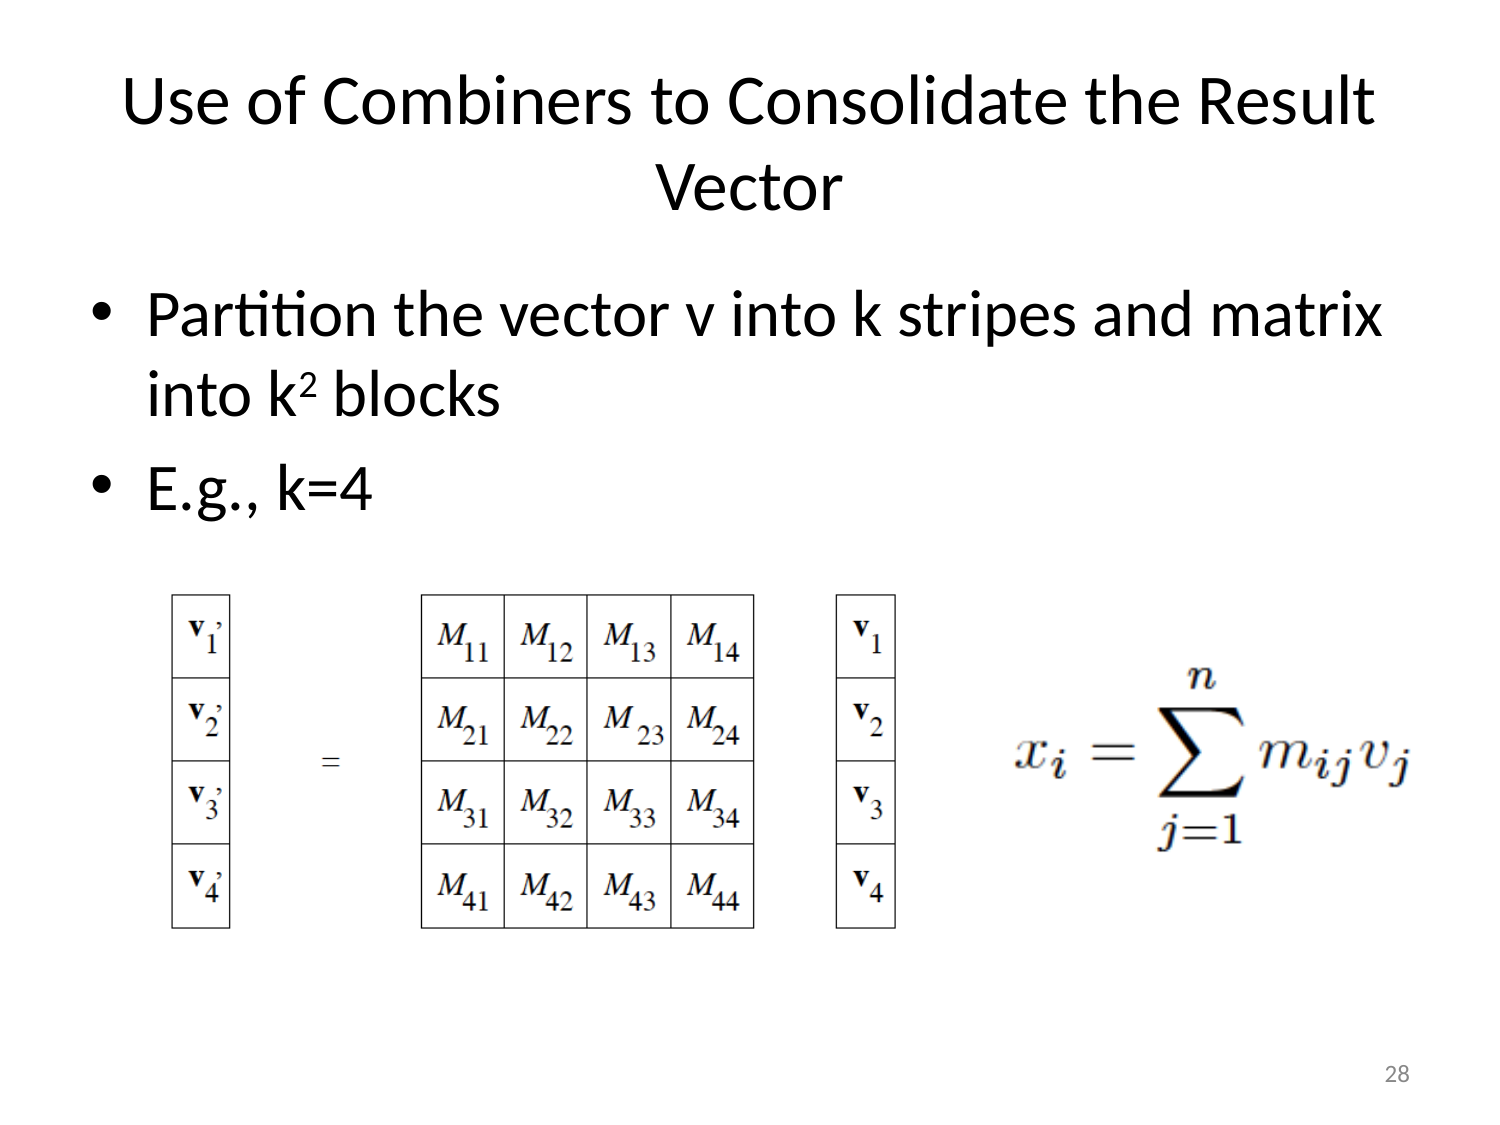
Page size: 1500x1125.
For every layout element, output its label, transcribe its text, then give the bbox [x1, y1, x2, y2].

list Partition the vector v into k stripes and matrix into k2 blocks E.g., k=4 [75, 262, 1425, 1005]
slide_number ‹#› [1074, 1042, 1425, 1103]
picture [149, 574, 915, 960]
title Use of Combiners to Consolidate the Result Vector [75, 45, 1425, 233]
picture [937, 606, 1474, 876]
